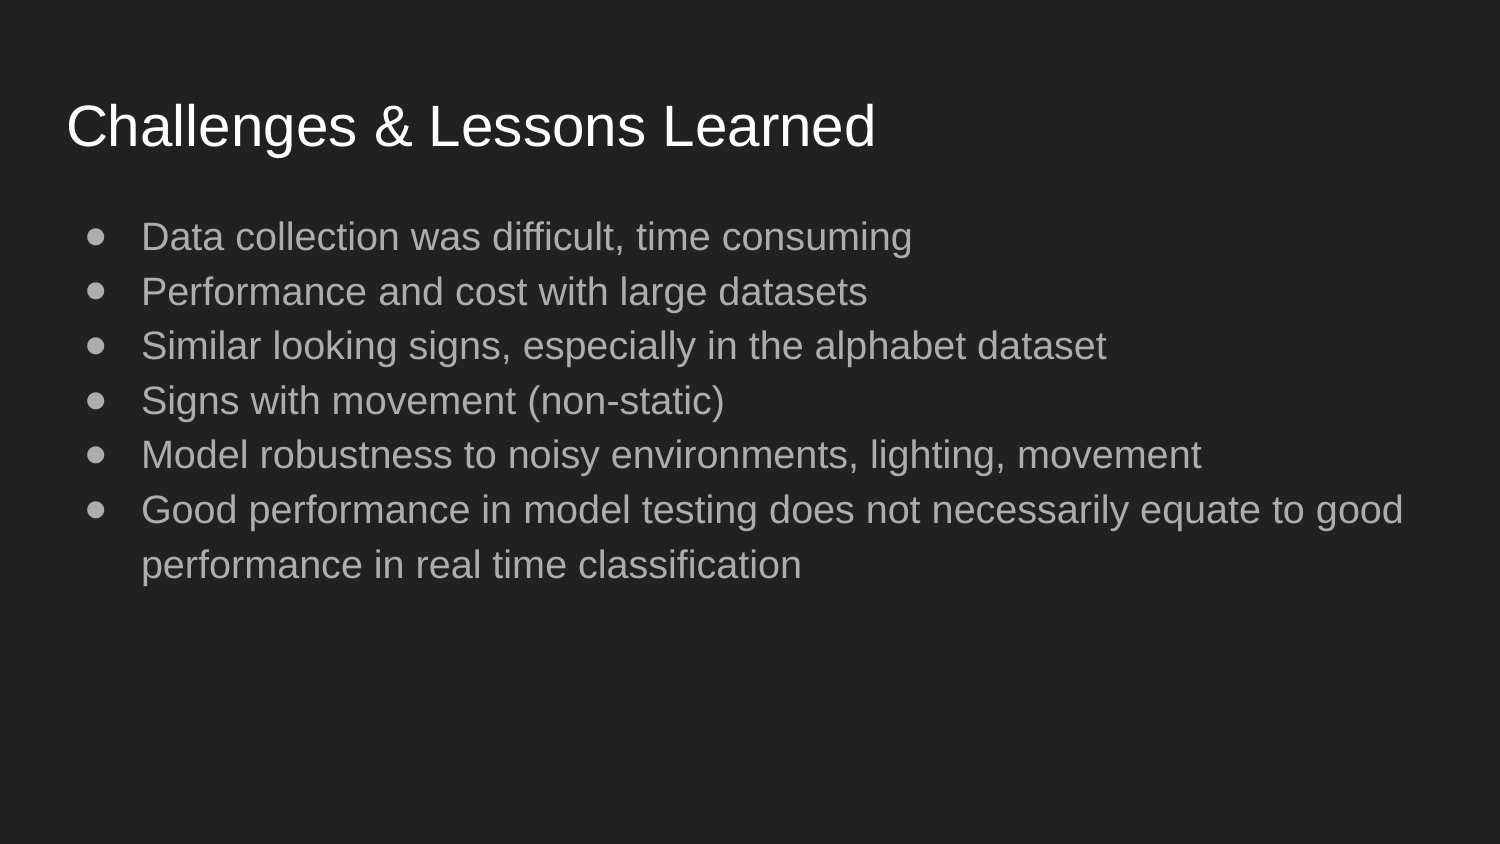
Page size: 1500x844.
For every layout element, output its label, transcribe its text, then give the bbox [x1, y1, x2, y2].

list Data collection was difficult, time consuming Performance and cost with large datasets Similar looking signs, especially in the alphabet dataset Signs with movement (non-static) Model robustness to noisy environments, lighting, movement Good performance in model testing does not necessarily equate to good performance in real time classification [51, 189, 1449, 750]
title Challenges & Lessons Learned [51, 72, 1449, 167]
